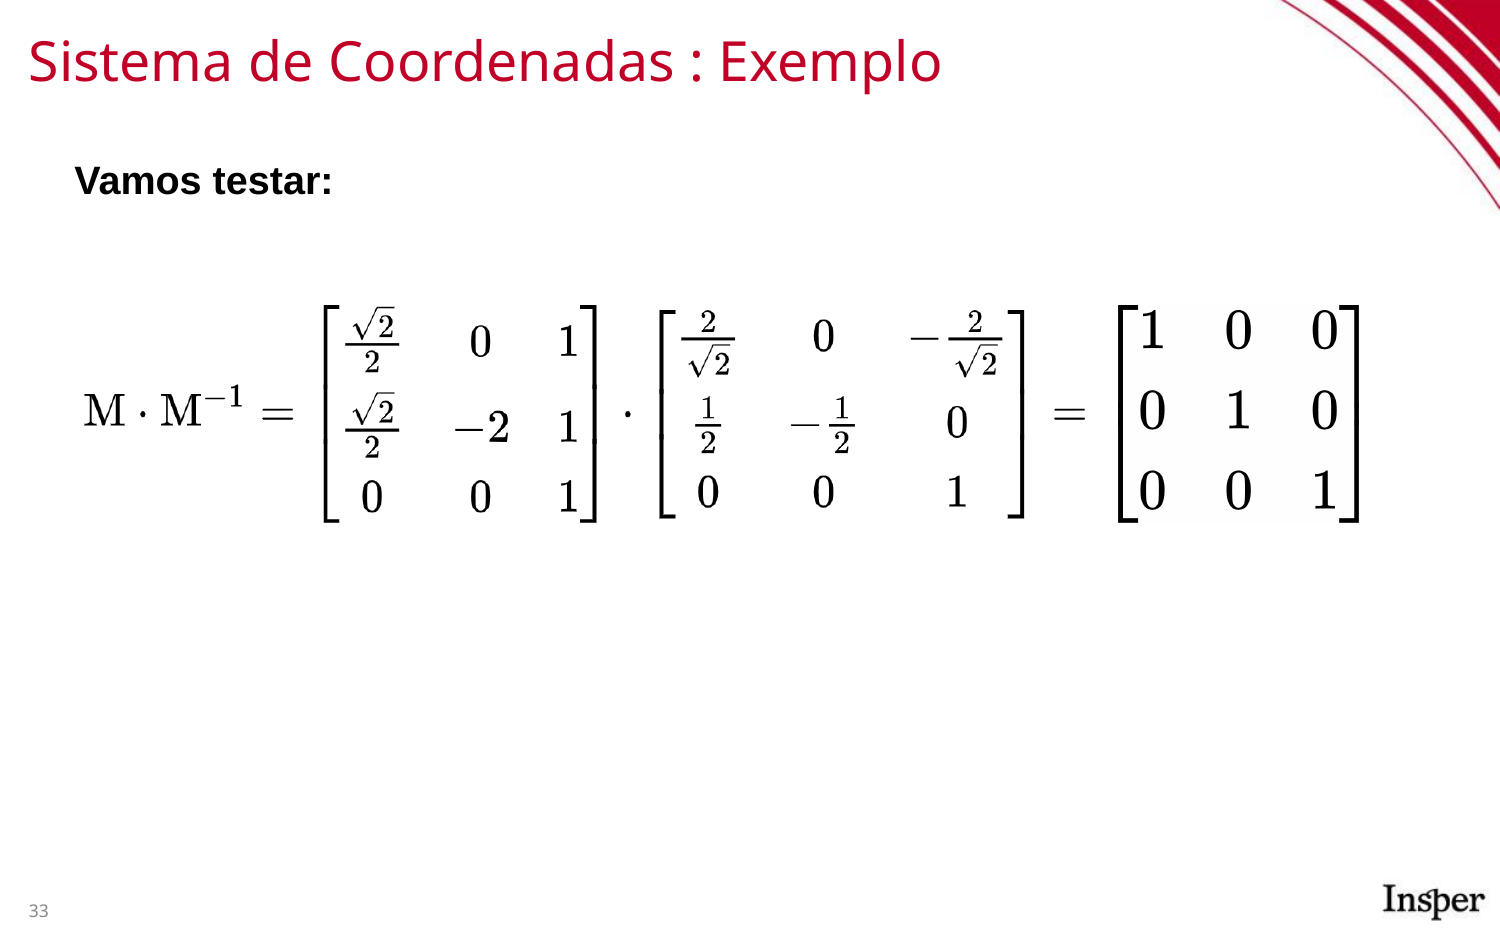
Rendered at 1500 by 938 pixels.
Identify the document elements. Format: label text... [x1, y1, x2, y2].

text_box Vamos testar: [59, 140, 702, 218]
slide_number 33 [0, 887, 78, 938]
picture [84, 0, 1500, 938]
title Sistema de Coordenadas : Exemplo [13, 18, 1397, 104]
